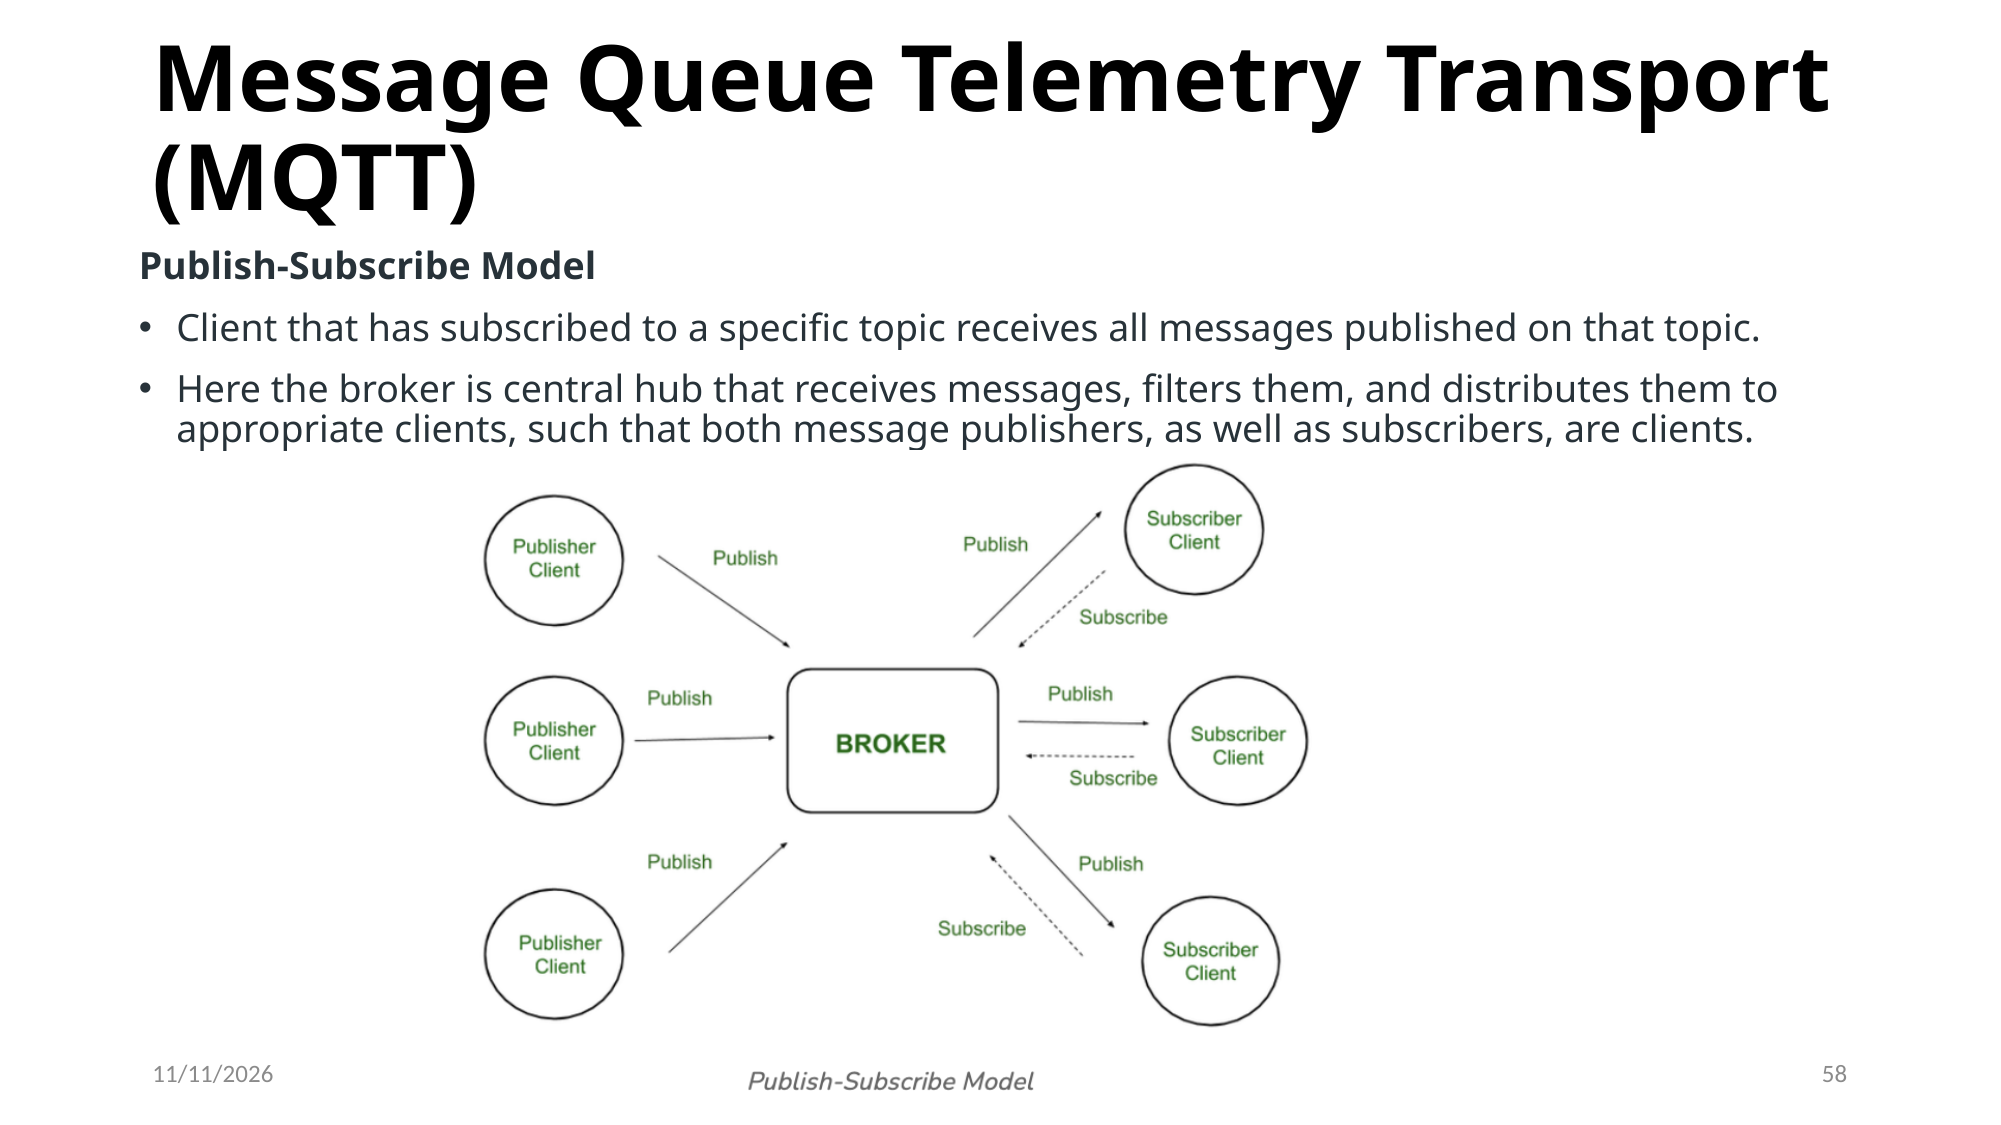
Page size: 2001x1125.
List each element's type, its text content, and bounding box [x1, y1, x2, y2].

title Message Queue Telemetry Transport (MQTT) [137, 22, 1863, 239]
slide_number 58 [1413, 1042, 1863, 1103]
picture [377, 450, 1413, 1125]
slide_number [137, 1042, 377, 1103]
list Publish-Subscribe Model Client that has subscribed to a specific topic receives all messages published on that topic. Here the broker is central hub that receives messages, filters them, and distributes them to appropriate clients, such that both message publishers, as well as subscribers, are clients. [123, 239, 1917, 300]
